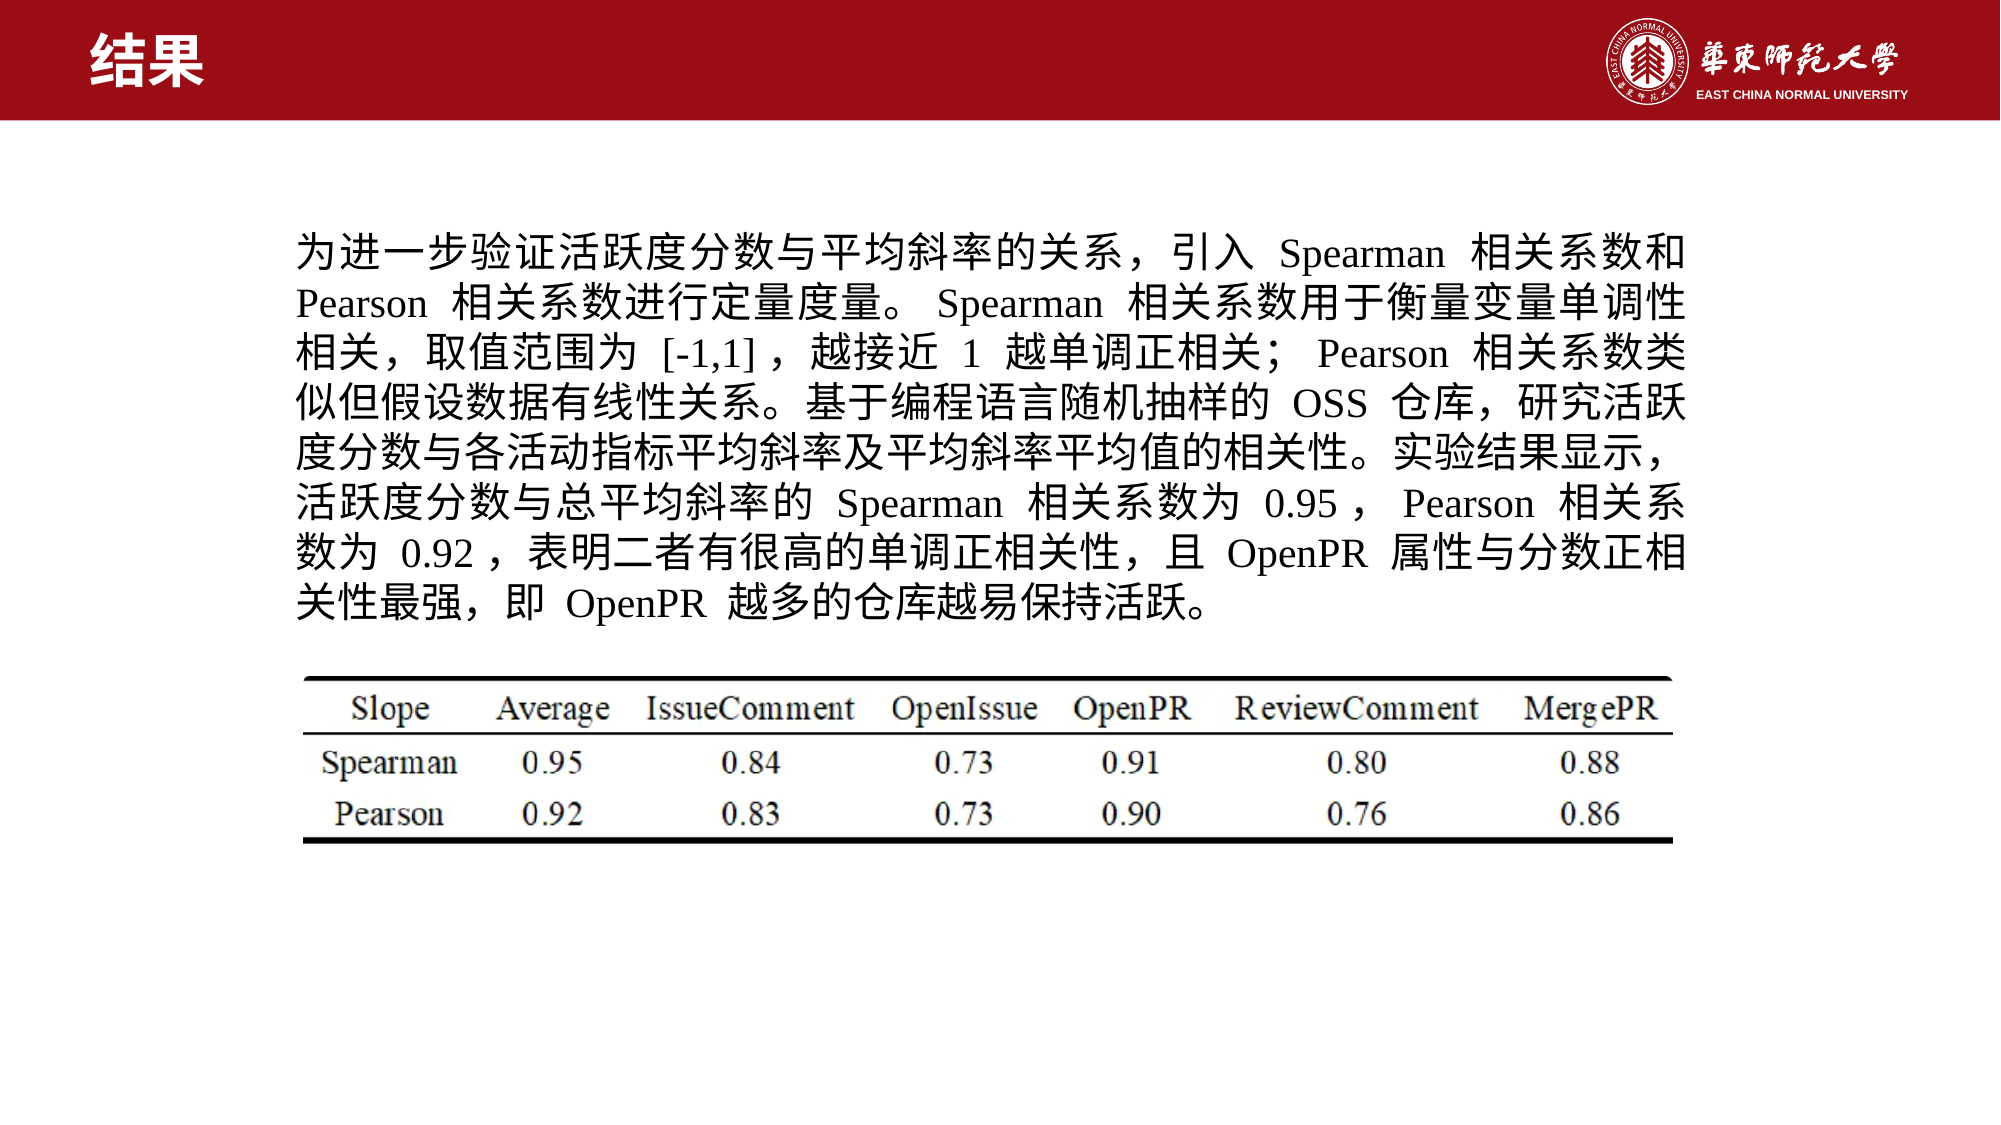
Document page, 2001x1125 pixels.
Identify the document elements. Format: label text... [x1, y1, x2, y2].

text_box 为进一步验证活跃度分数与平均斜率的关系，引入 Spearman 相关系数和 Pearson 相关系数进行定量度量。Spearman 相关系数用于衡量变量单调性相关，取值范围为 [-1,1]，越接近 1 越单调正相关；Pearson 相关系数类似但假设数据有线性关系。基于编程语言随机抽样的 OSS 仓库，研究活跃度分数与各活动指标平均斜率及平均斜率平均值的相关性。实验结果显示，活跃度分数与总平均斜率的 Spearman 相关系数为 0.95，Pearson 相关系数为 0.92，表明二者有很高的单调正相关性，且 OpenPR 属性与分数正相关性最强，即 OpenPR 越多的仓库越易保持活跃。 [281, 218, 1702, 634]
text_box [0, 0, 2000, 121]
picture [287, 655, 1696, 868]
